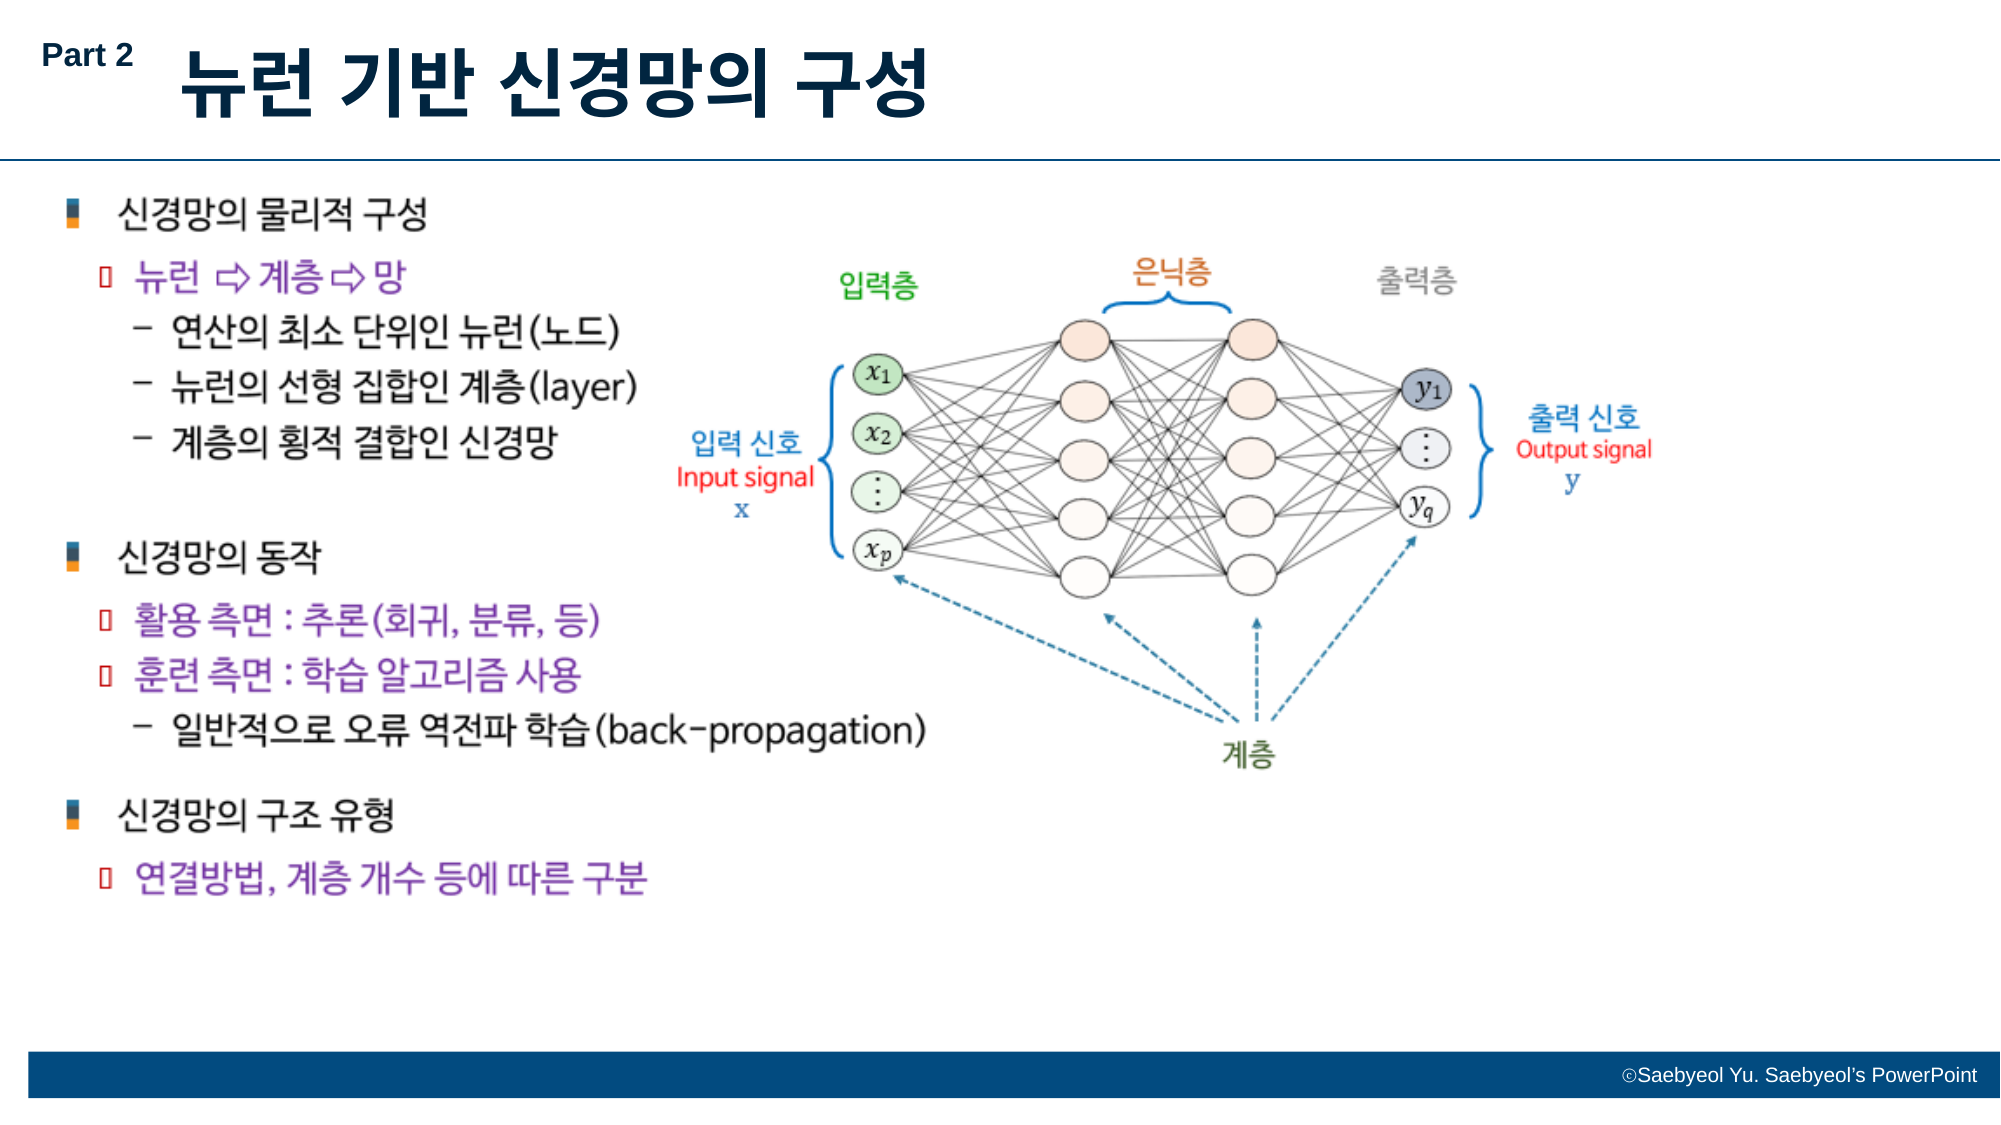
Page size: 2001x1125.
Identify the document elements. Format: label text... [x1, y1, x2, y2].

text_box 뉴런 기반 신경망의 구성 [165, 28, 1485, 134]
text_box Part 2 [26, 26, 165, 81]
picture [41, 185, 1698, 910]
